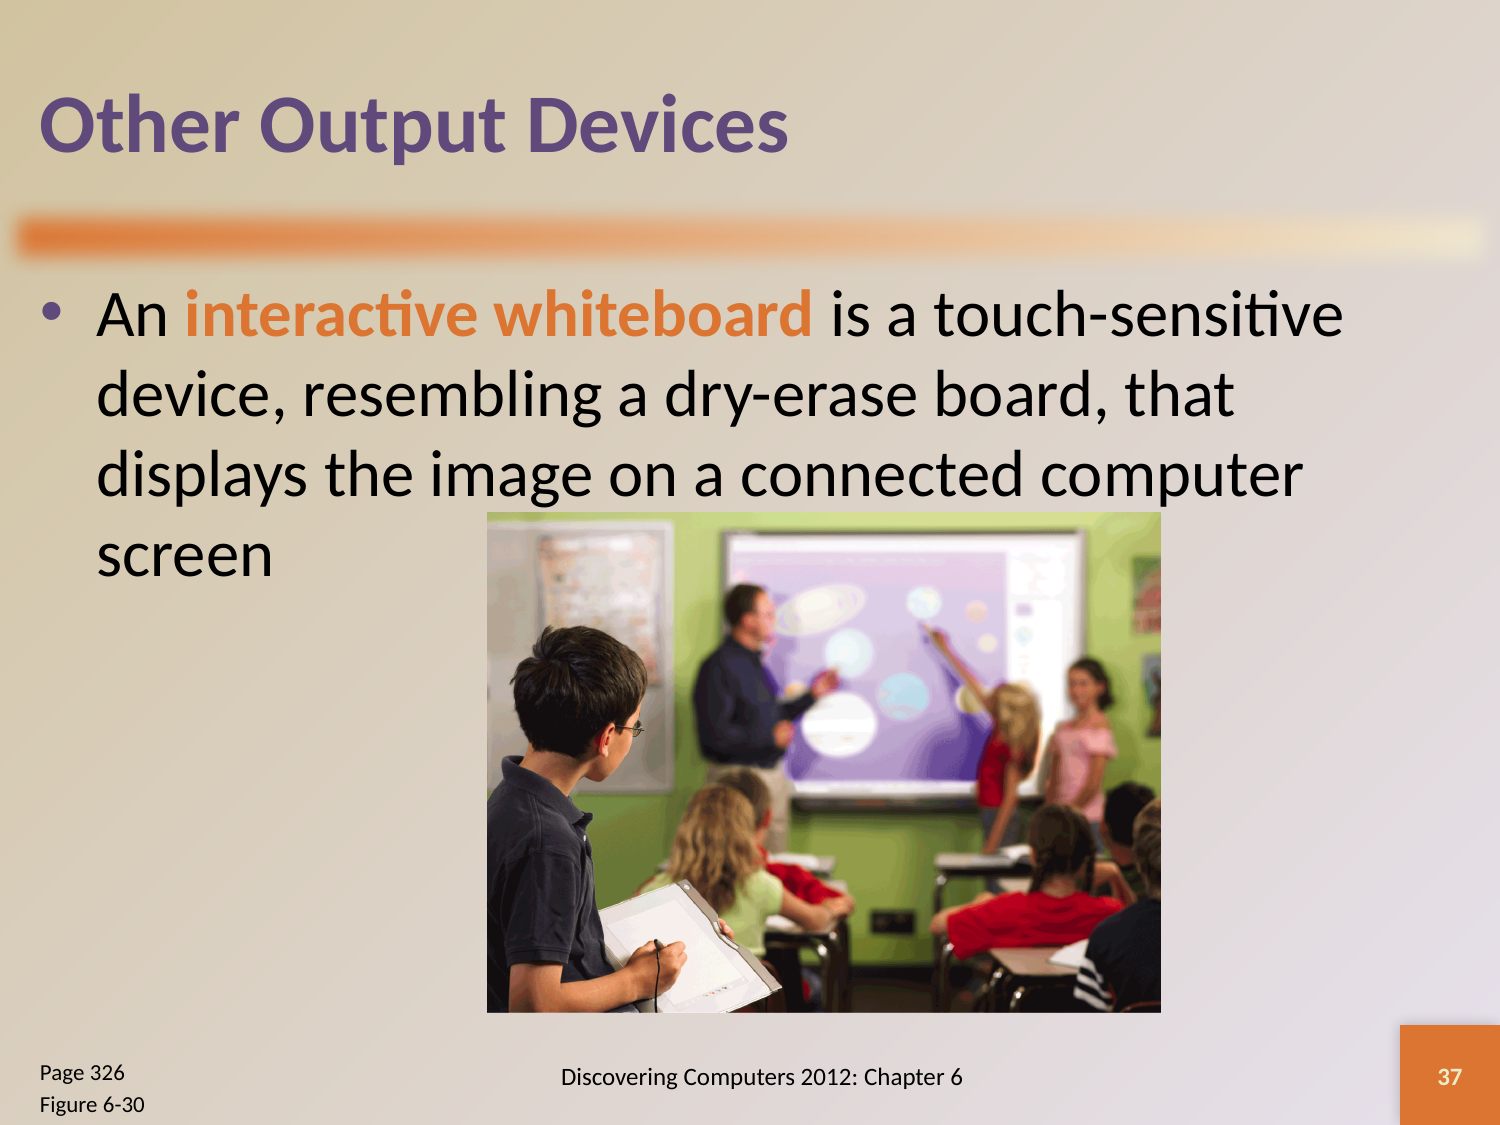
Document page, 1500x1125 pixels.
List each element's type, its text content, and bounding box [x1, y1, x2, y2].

footer Discovering Computers 2012: Chapter 6 [450, 1037, 1075, 1113]
list An interactive whiteboard is a touch-sensitive device, resembling a dry-erase board, that displays the image on a connected computer screen [24, 262, 1475, 1025]
slide_number 37 [1400, 1025, 1500, 1125]
title Other Output Devices [24, 24, 1475, 213]
picture [487, 512, 1162, 1013]
list Page 326 Figure 6-30 [24, 1050, 300, 1125]
